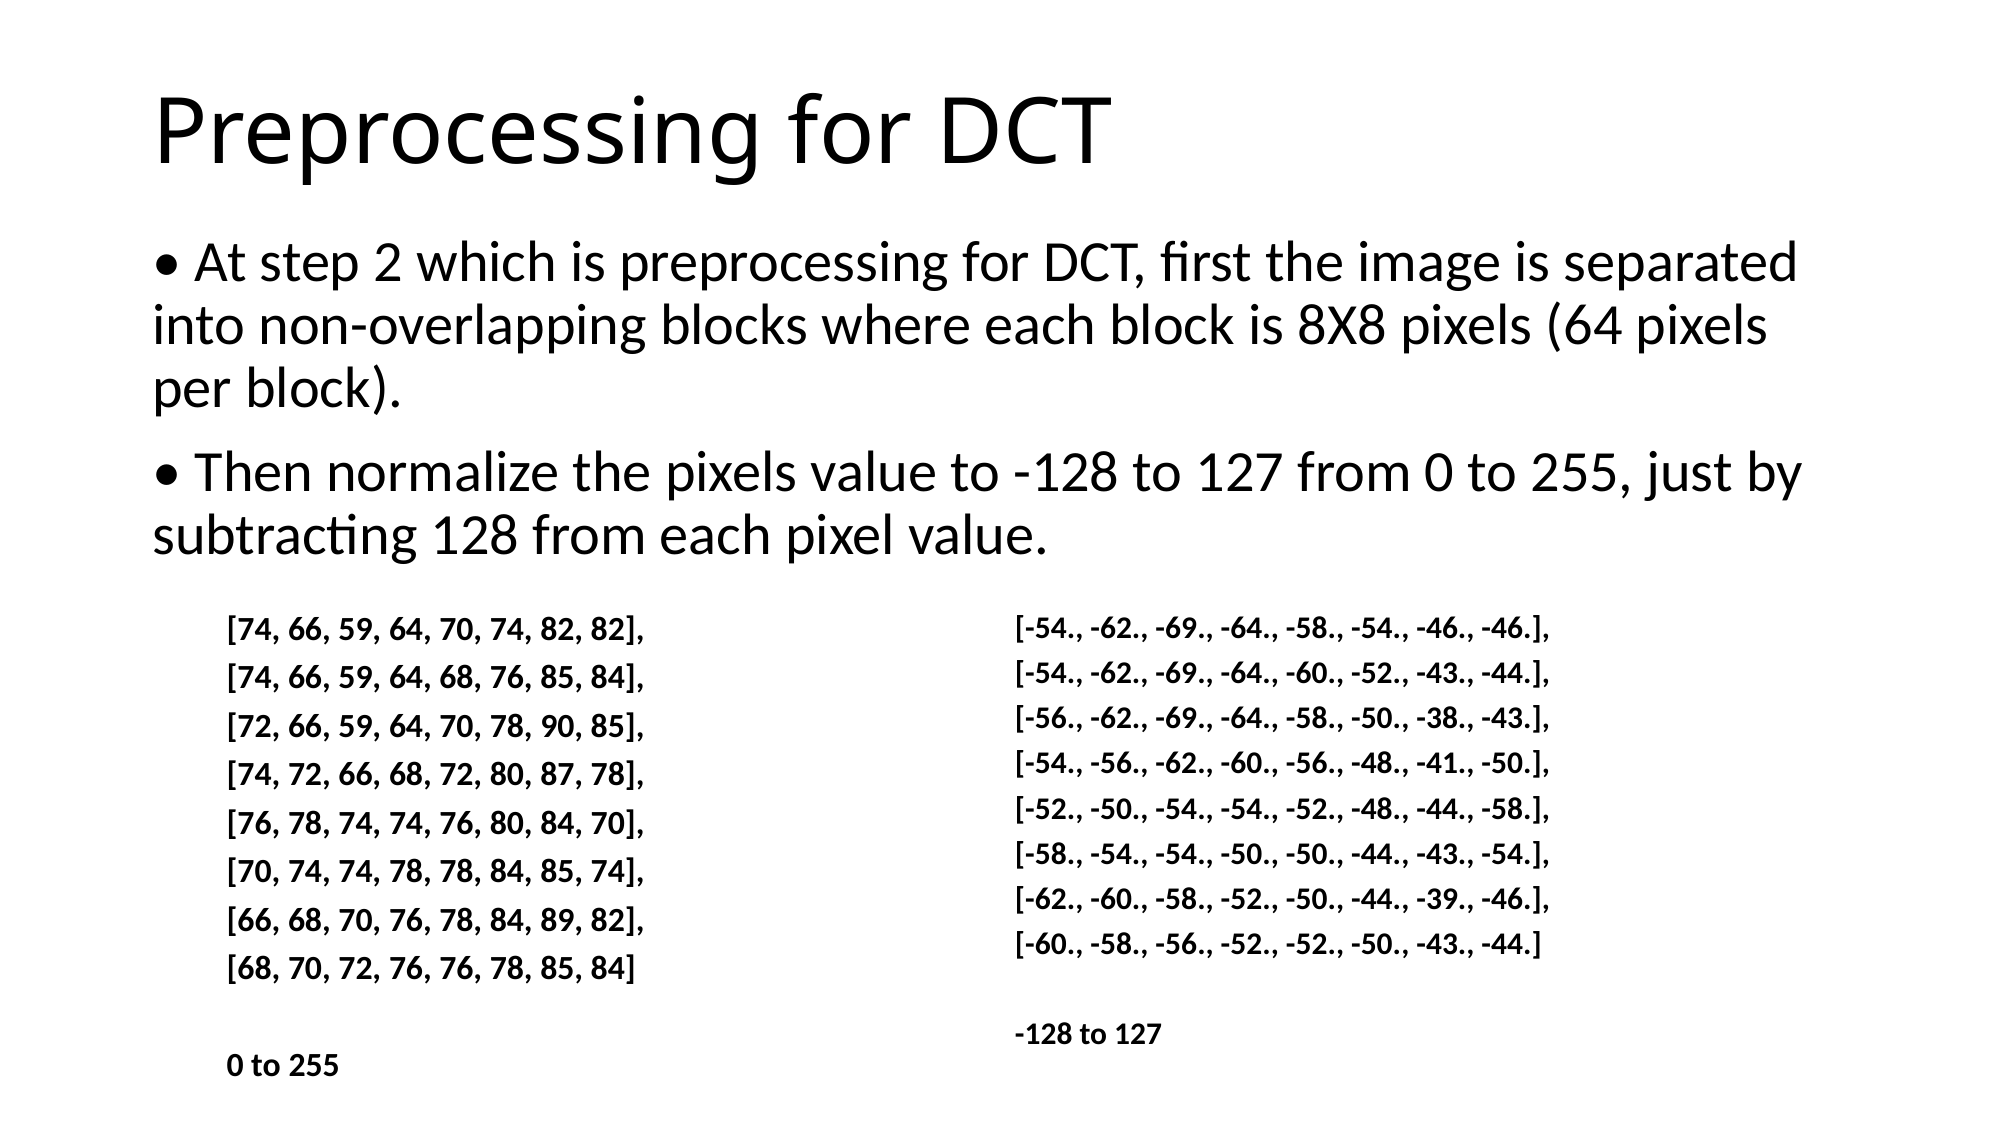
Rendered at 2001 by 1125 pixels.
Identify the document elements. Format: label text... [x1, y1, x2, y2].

list • At step 2 which is preprocessing for DCT, first the image is separated into non-overlapping blocks where each block is 8X8 pixels (64 pixels per block). • Then normalize the pixels value to -128 to 127 from 0 to 255, just by subtracting 128 from each pixel value. [137, 223, 1863, 587]
text_box [74, 66, 59, 64, 70, 74, 82, 82], [74, 66, 59, 64, 68, 76, 85, 84], [72, 66, 59, 64, 70, 78, 90, 85], [74, 72, 66, 68, 72, 80, 87, 78], [76, 78, 74, 74, 76, 80, 84, 70], [70, 74, 74, 78, 78, 84, 85, 74], [66, 68, 70, 76, 78, 84, 89, 82], [68, 70, 72, 76, 76, 78, 85, 84] 0 to 255 [211, 604, 678, 1095]
title Preprocessing for DCT [137, 59, 1863, 208]
text_box [-54., -62., -69., -64., -58., -54., -46., -46.], [-54., -62., -69., -64., -60., -52., -43., -44.], [-56., -62., -69., -64., -58., -50., -38., -43.], [-54., -56., -62., -60., -56., -48., -41., -50.], [-52., -50., -54., -54., -52., -48., -44., -58.], [-58., -54., -54., -50., -50., -44., -43., -54.], [-62., -60., -58., -52., -50., -44., -39., -46.], [-60., -58., -56., -52., -52., -50., -43., -44.] -128 to 127 [999, 604, 1570, 1077]
